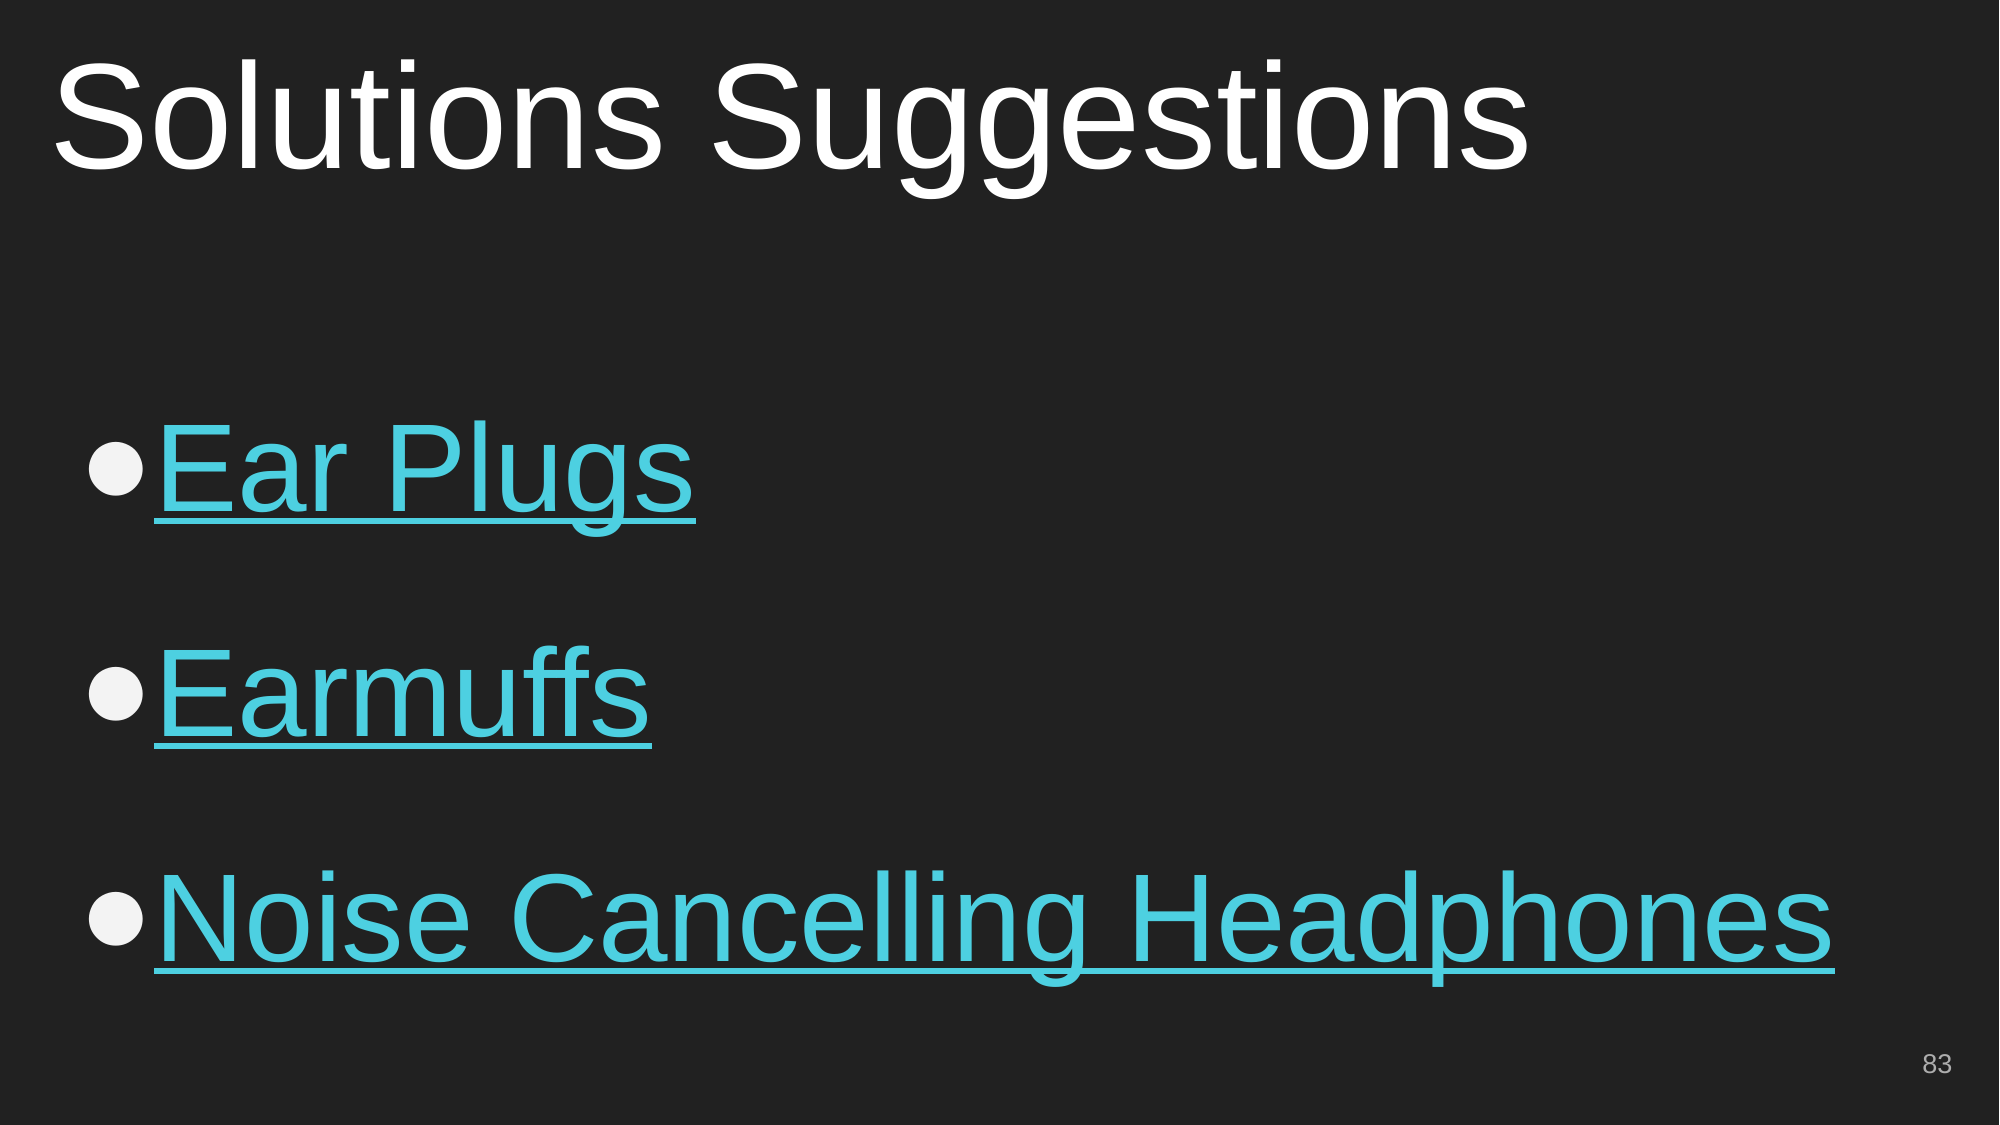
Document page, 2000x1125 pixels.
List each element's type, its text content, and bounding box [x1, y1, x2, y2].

title Solutions Suggestions [29, 16, 1970, 202]
slide_number ‹#› [1852, 1019, 1973, 1106]
text_box Ear Plugs Earmuffs Noise Cancelling Headphones [64, 223, 1890, 1073]
